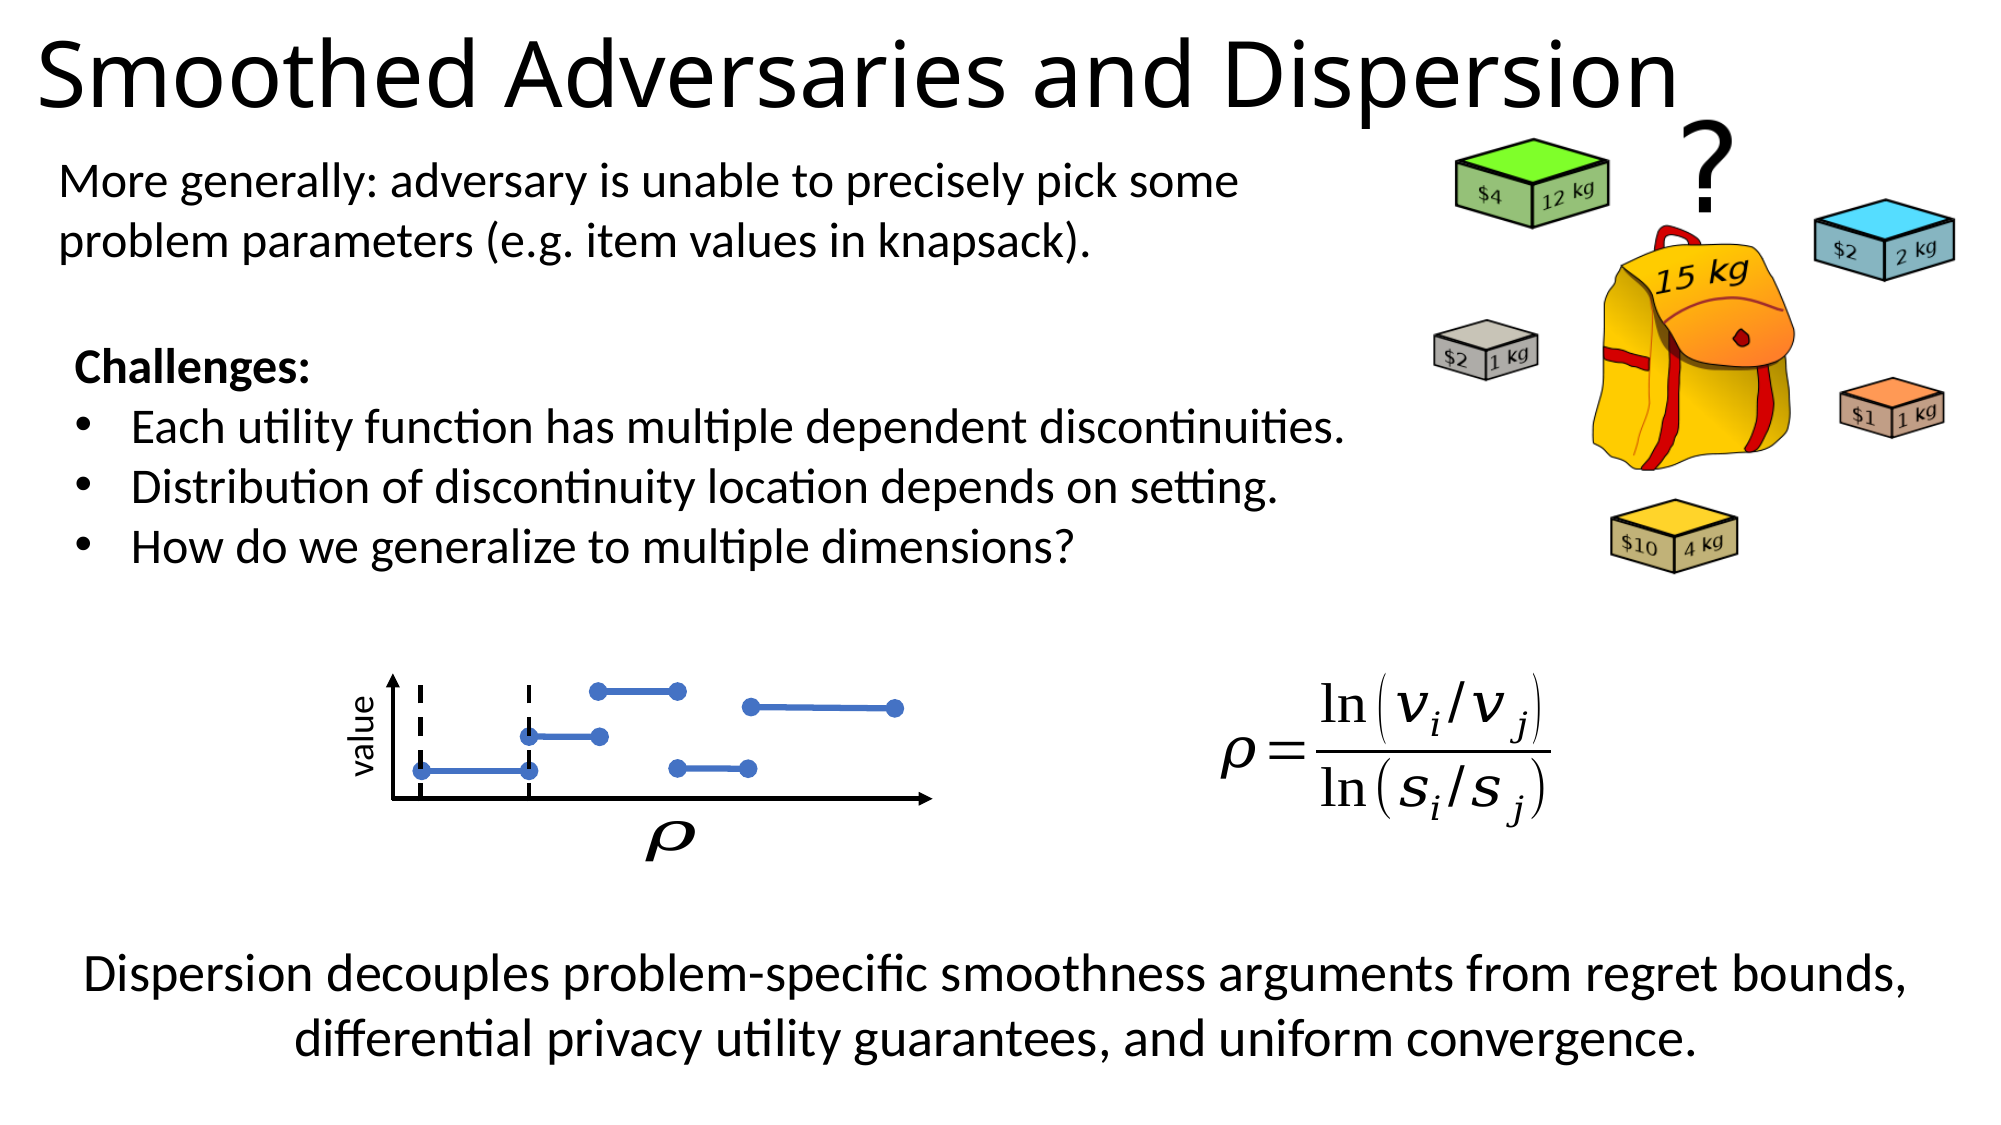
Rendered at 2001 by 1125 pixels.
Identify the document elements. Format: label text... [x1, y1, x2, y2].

text_box Challenges: Each utility function has multiple dependent discontinuities. Distribution of discontinuity location depends on setting. How do we generalize to multiple dimensions? [59, 326, 1420, 581]
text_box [328, 671, 933, 864]
title Smoothed Adversaries and Dispersion [21, 16, 1979, 140]
text_box More generally: adversary is unable to precisely pick some problem parameters (e.g. item values in knapsack). [43, 140, 1273, 275]
text_box Dispersion decouples problem-specific smoothness arguments from regret bounds, differential privacy utility guarantees, and uniform convergence. [0, 929, 2000, 1075]
picture [1420, 111, 1967, 583]
